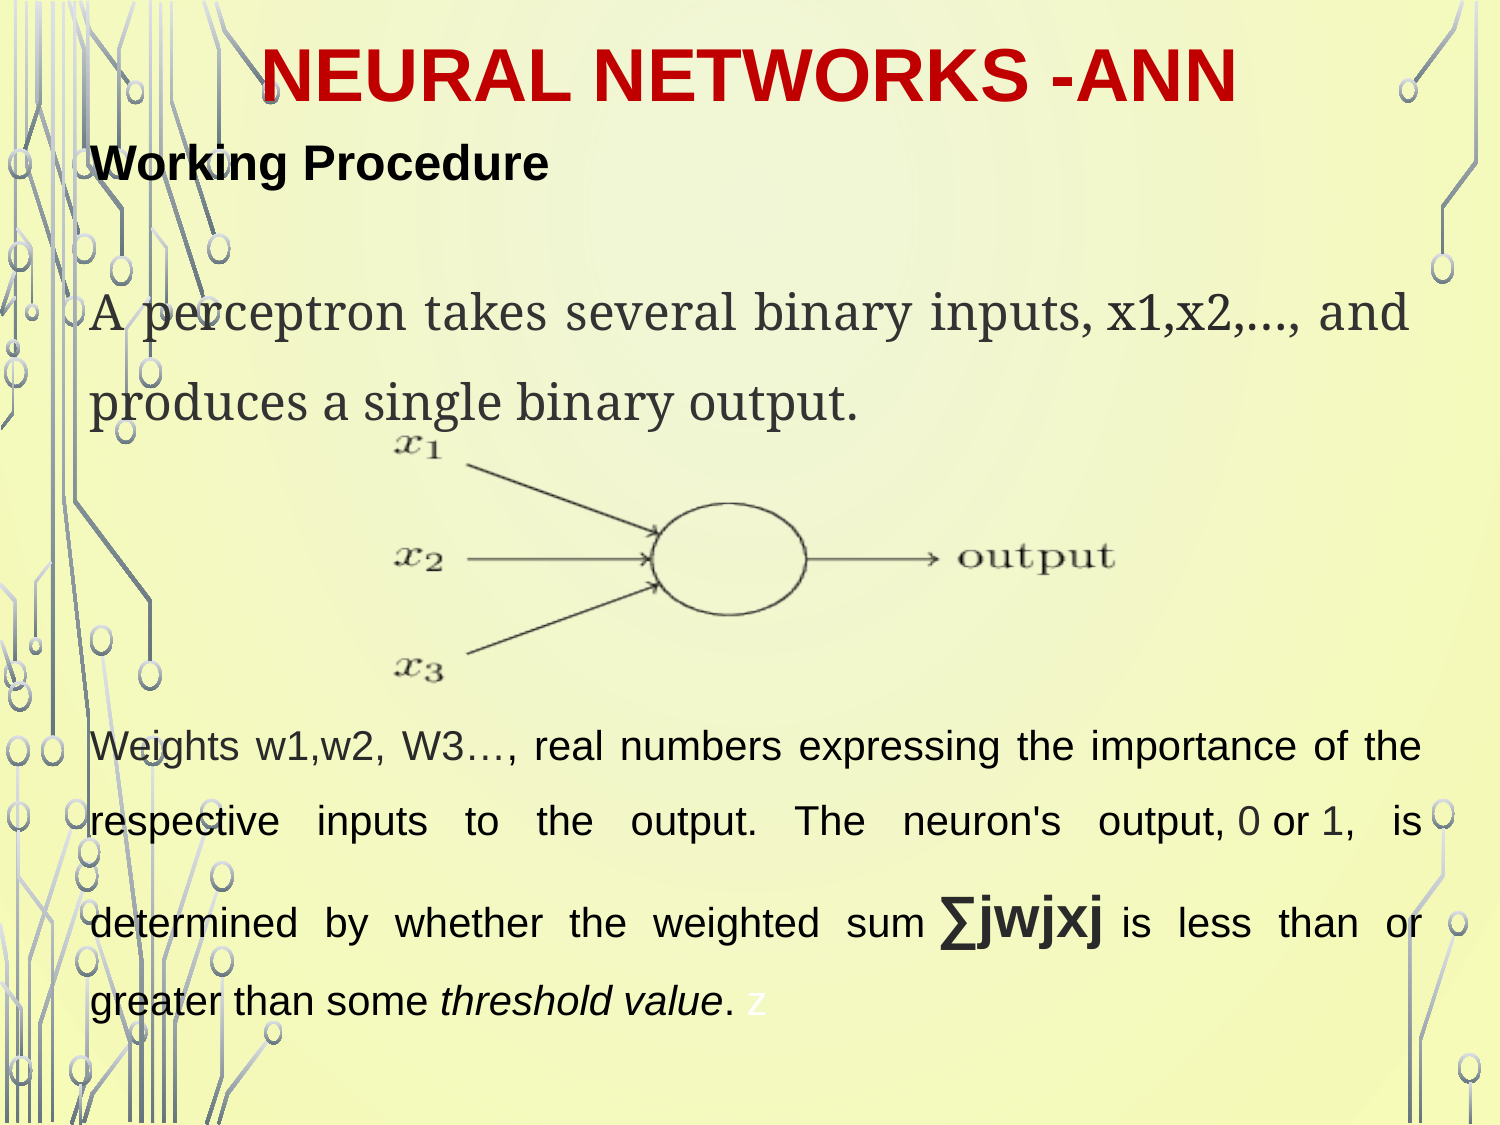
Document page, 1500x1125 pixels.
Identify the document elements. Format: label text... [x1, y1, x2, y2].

text_box Weights w1,w2, W3…, real numbers expressing the importance of the respective inputs to the output. The neuron's output, 0 or 1, is determined by whether the weighted sum ∑jwjxj is less than or greater than some threshold value. z [74, 686, 1438, 1032]
title Neural Networks -ANN [209, 24, 1291, 122]
text_box Working Procedure A perceptron takes several binary inputs, x1,x2,…, and produces a single binary output. [74, 122, 1425, 438]
picture [374, 424, 1138, 696]
